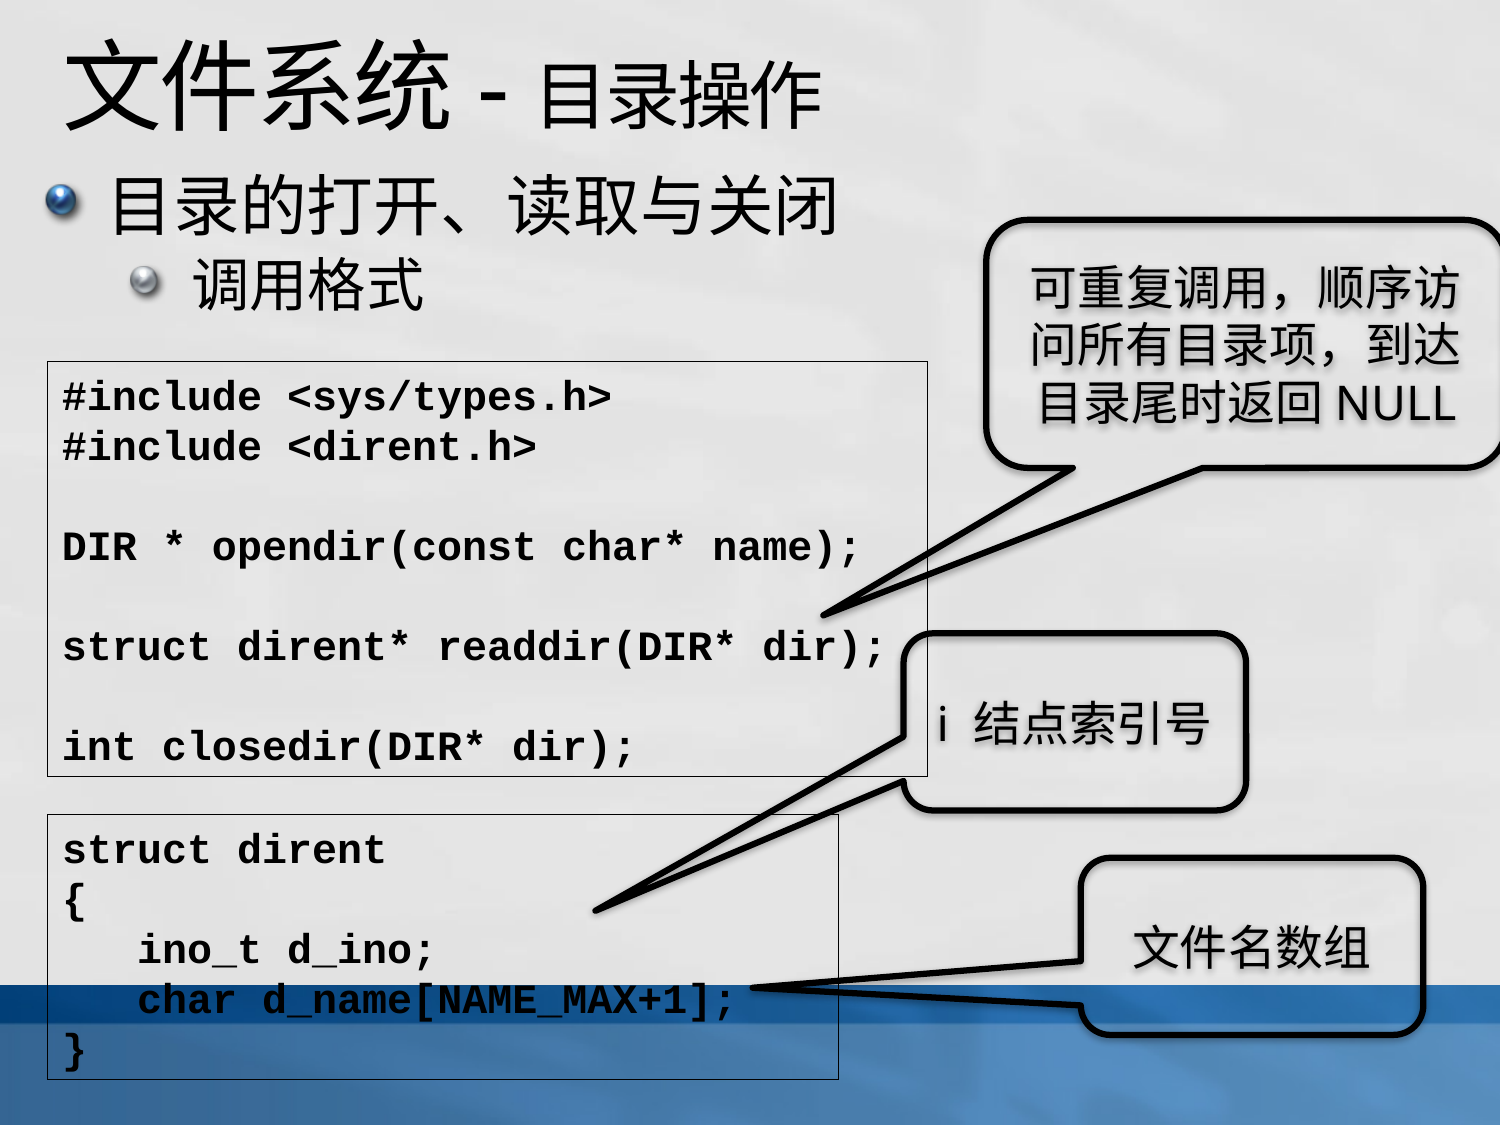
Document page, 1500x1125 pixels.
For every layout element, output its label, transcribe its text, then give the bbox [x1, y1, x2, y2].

text_box 文件名数组 [752, 857, 1424, 1035]
text_box i 结点索引号 [595, 633, 1247, 911]
title 文件系统-目录操作 [62, 37, 1438, 161]
picture [0, 0, 1500, 1125]
text_box struct dirent { ino_t d_ino; char d_name[NAME_MAX+1]; } [47, 814, 839, 1080]
picture [126, 263, 168, 305]
list 目录的打开、读取与关闭 调用格式 [41, 172, 1483, 712]
text_box #include <sys/types.h> #include <dirent.h> DIR * opendir(const char* name); struct dirent* readdir(DIR* dir); int closedir(DIR* dir); [47, 361, 928, 777]
text_box 可重复调用，顺序访问所有目录项，到达目录尾时返回NULL [823, 219, 1500, 616]
